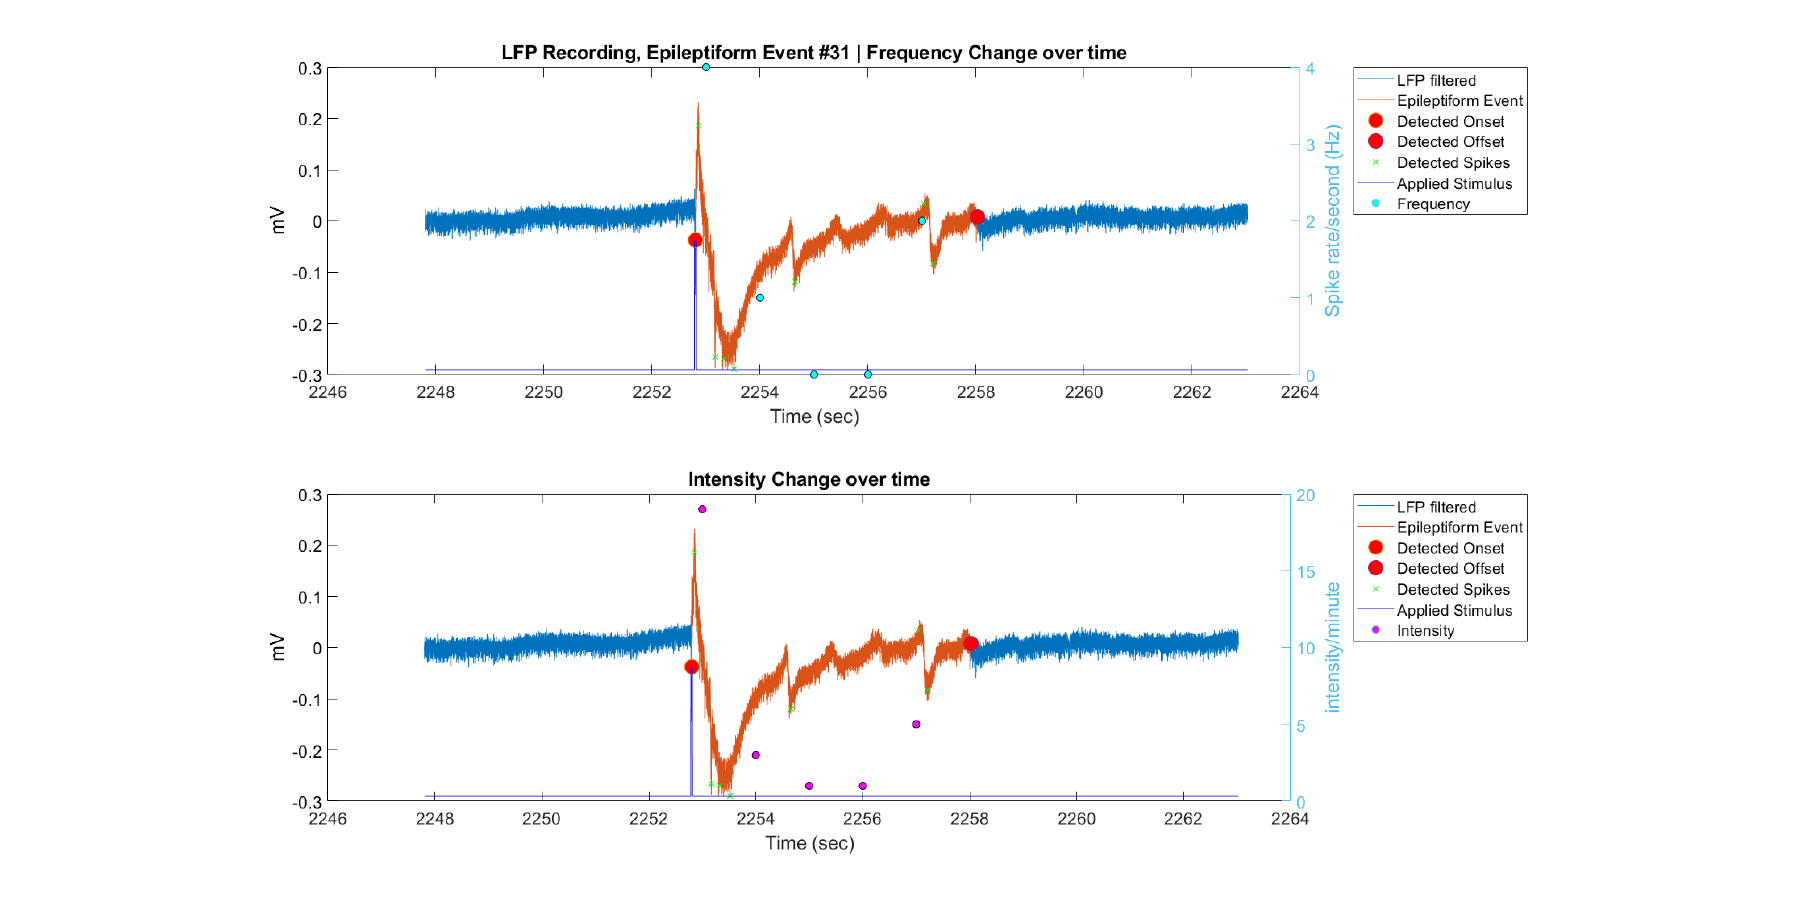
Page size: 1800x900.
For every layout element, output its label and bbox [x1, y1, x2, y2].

picture [126, 0, 1674, 900]
